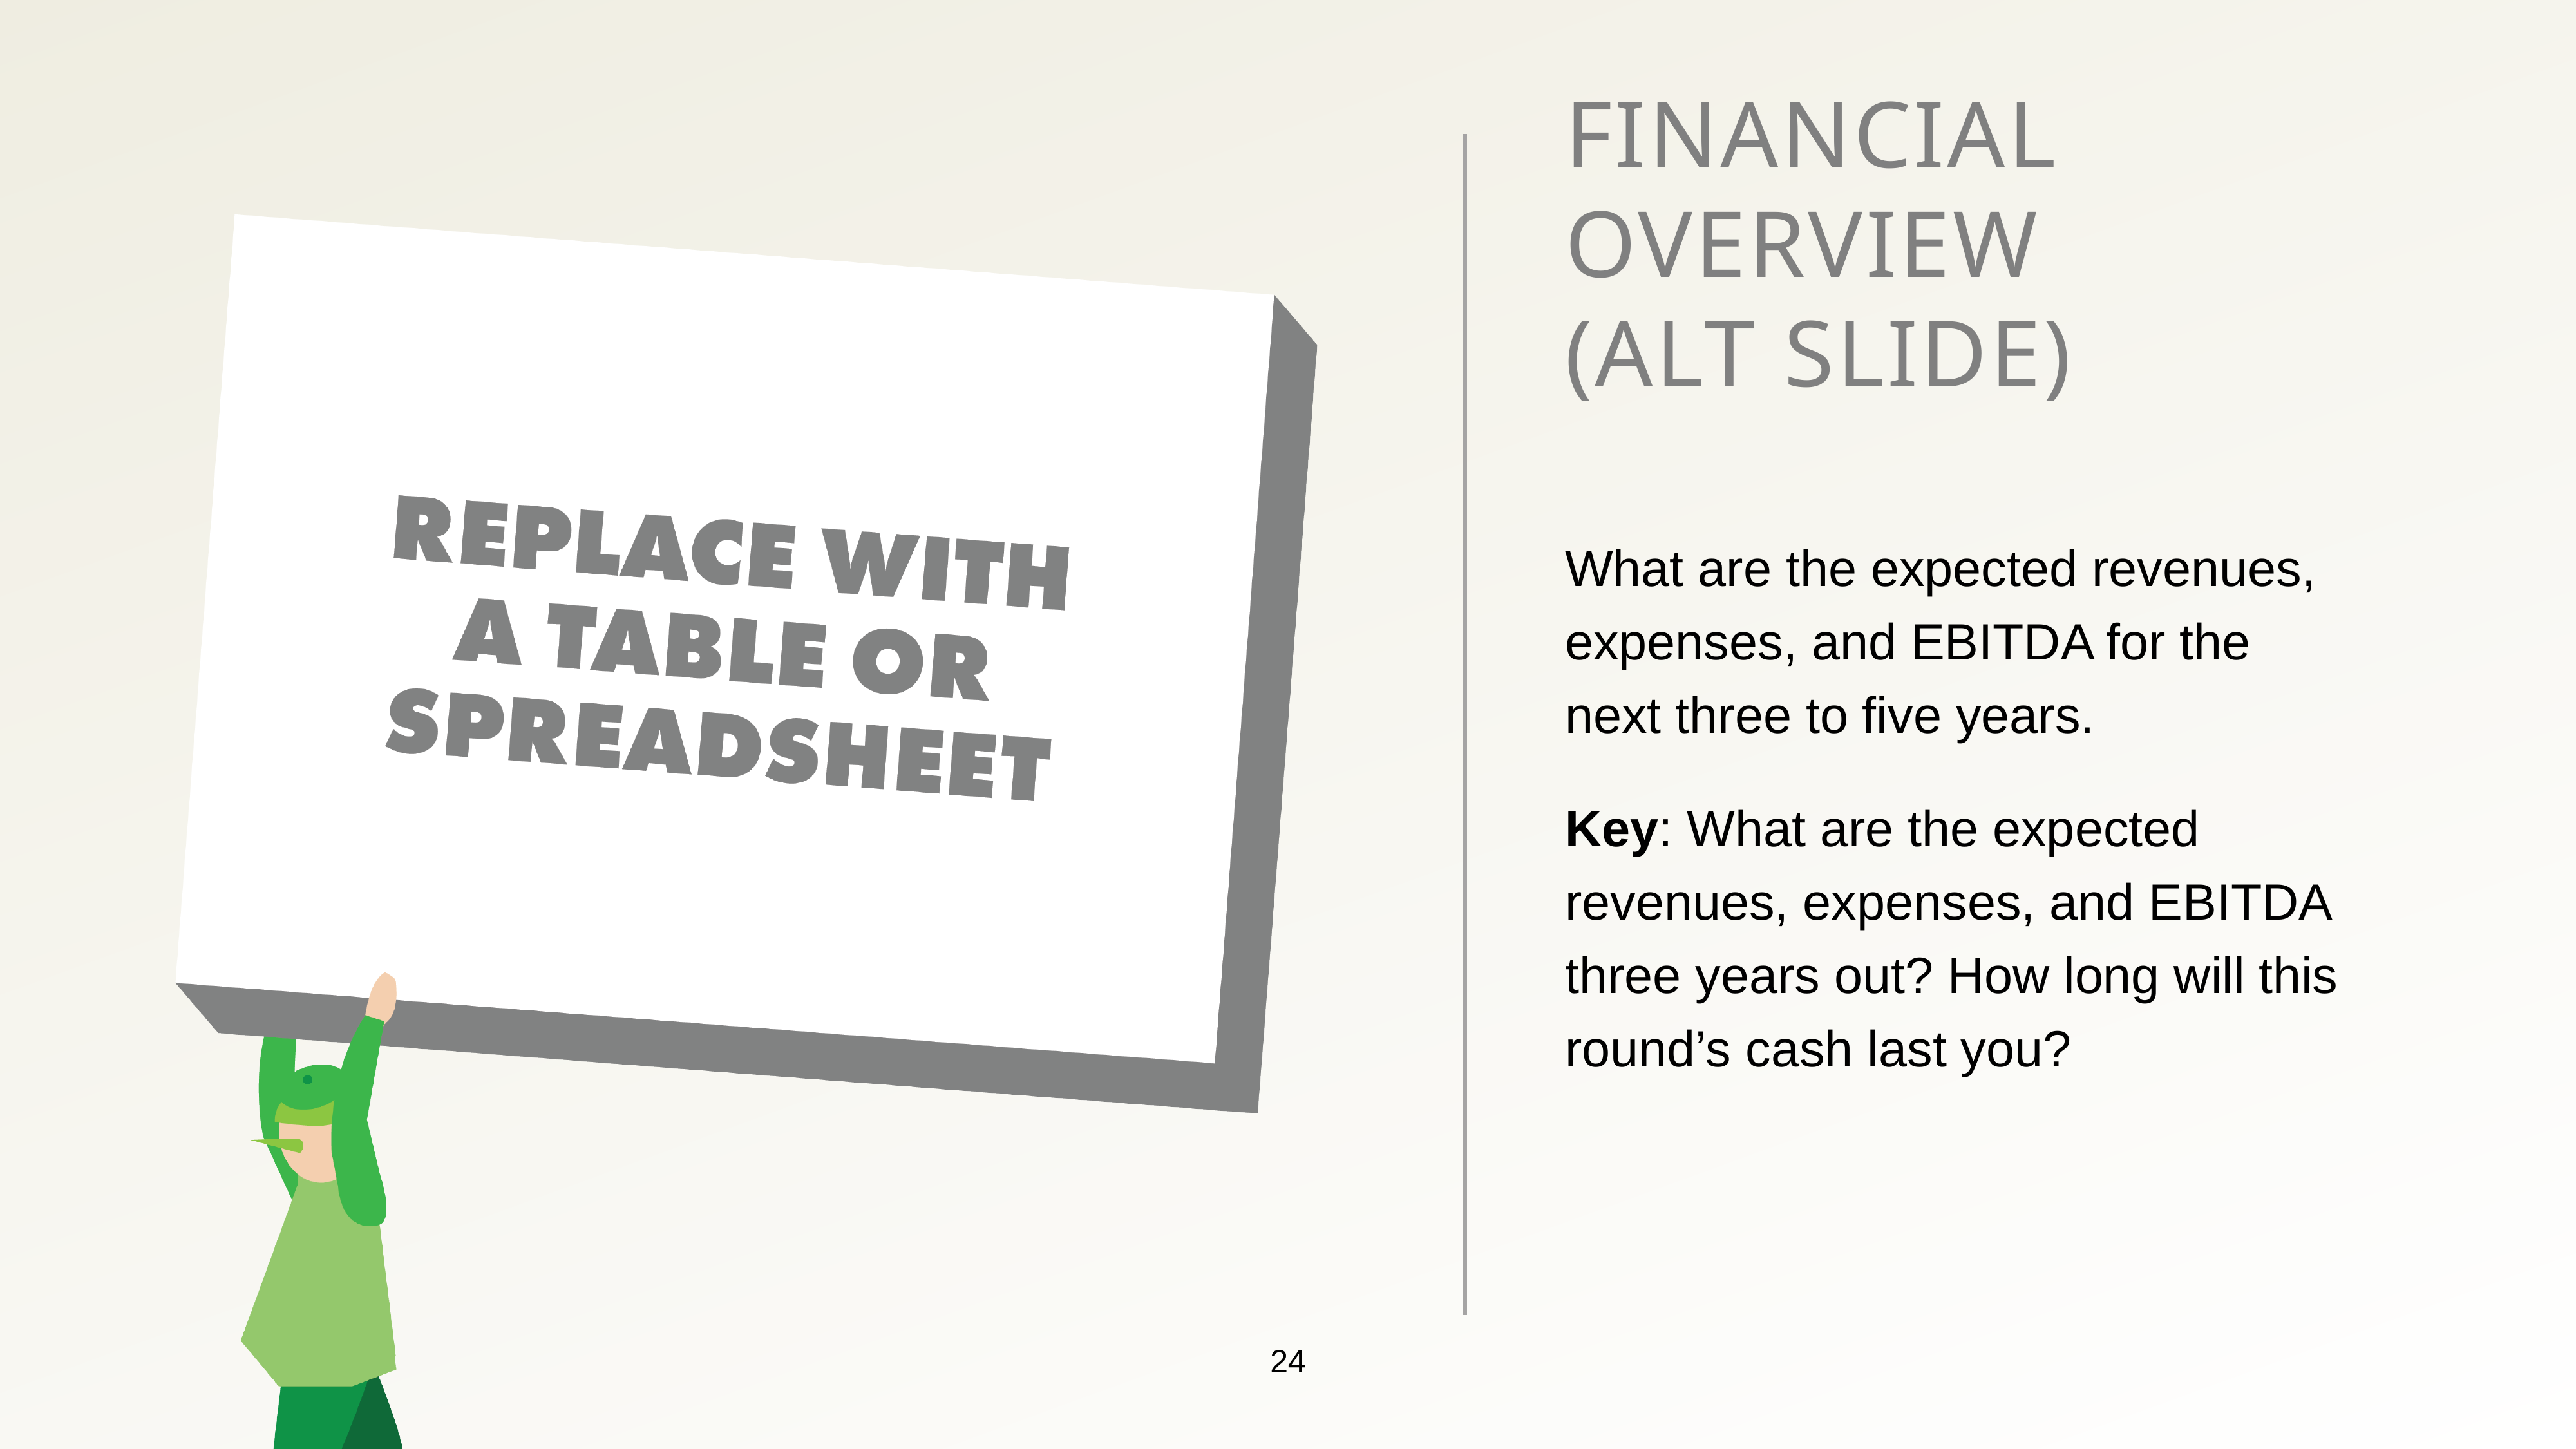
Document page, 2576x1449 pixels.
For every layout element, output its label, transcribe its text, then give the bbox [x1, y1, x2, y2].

title Financial Overview (ALT Slide) [1559, 36, 2367, 411]
picture [47, 117, 1423, 1449]
list What are the expected revenues, expenses, and EBITDA for the next three to five years. Key: What are the expected revenues, expenses, and EBITDA three years out? How long will this round’s cash last you? [1559, 517, 2367, 1250]
